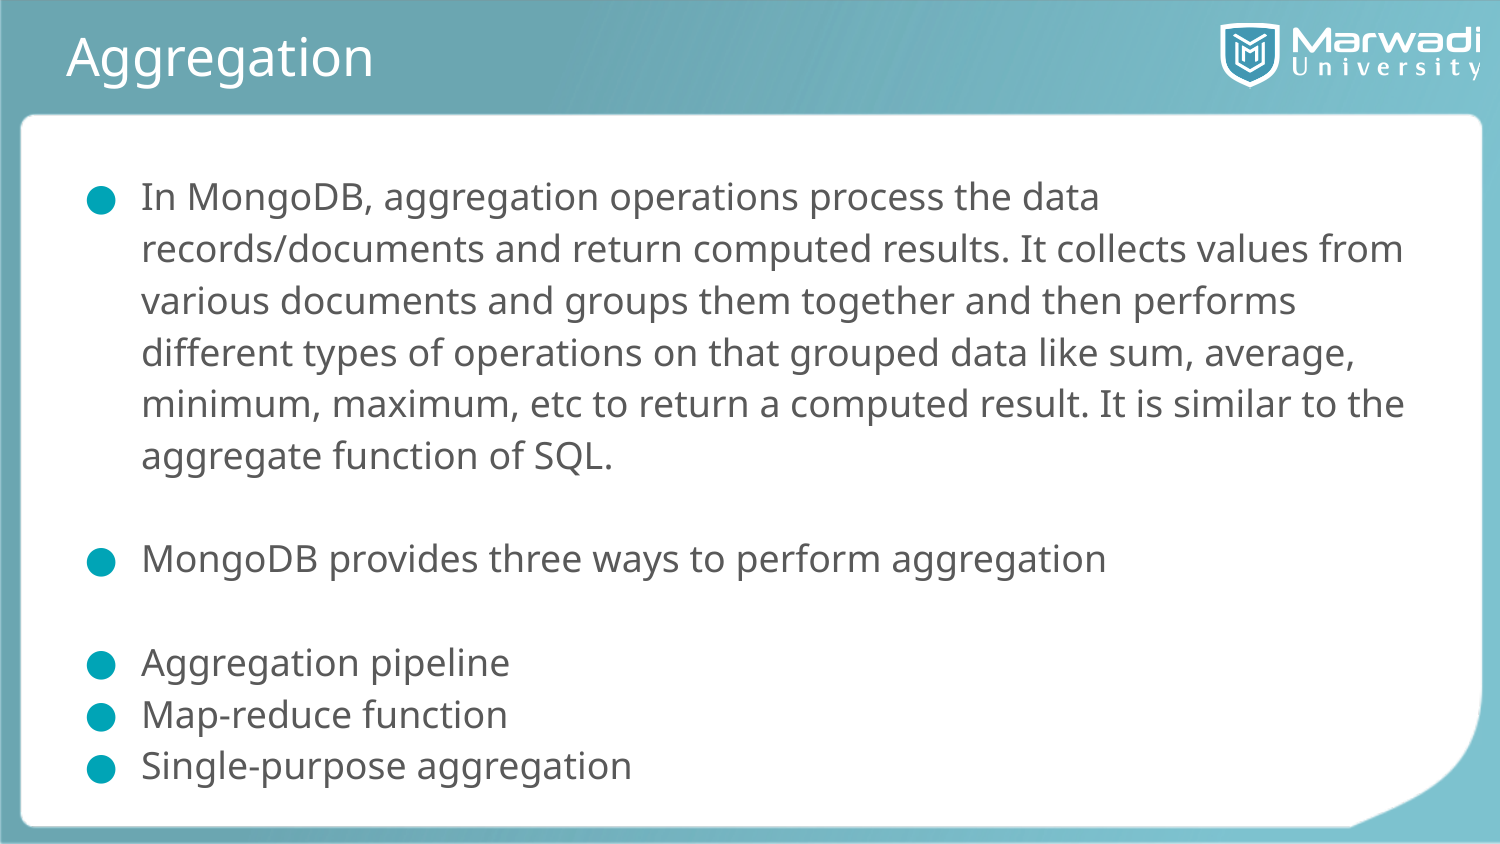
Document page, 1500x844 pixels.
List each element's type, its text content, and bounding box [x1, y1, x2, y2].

picture [0, 0, 1500, 844]
title Aggregation [51, 8, 1023, 103]
list In MongoDB, aggregation operations process the data records/documents and return computed results. It collects values from various documents and groups them together and then performs different types of operations on that grouped data like sum, average, minimum, maximum, etc to return a computed result. It is similar to the aggregate function of SQL. MongoDB provides three ways to perform aggregation Aggregation pipeline Map-reduce function Single-purpose aggregation [51, 151, 1449, 796]
